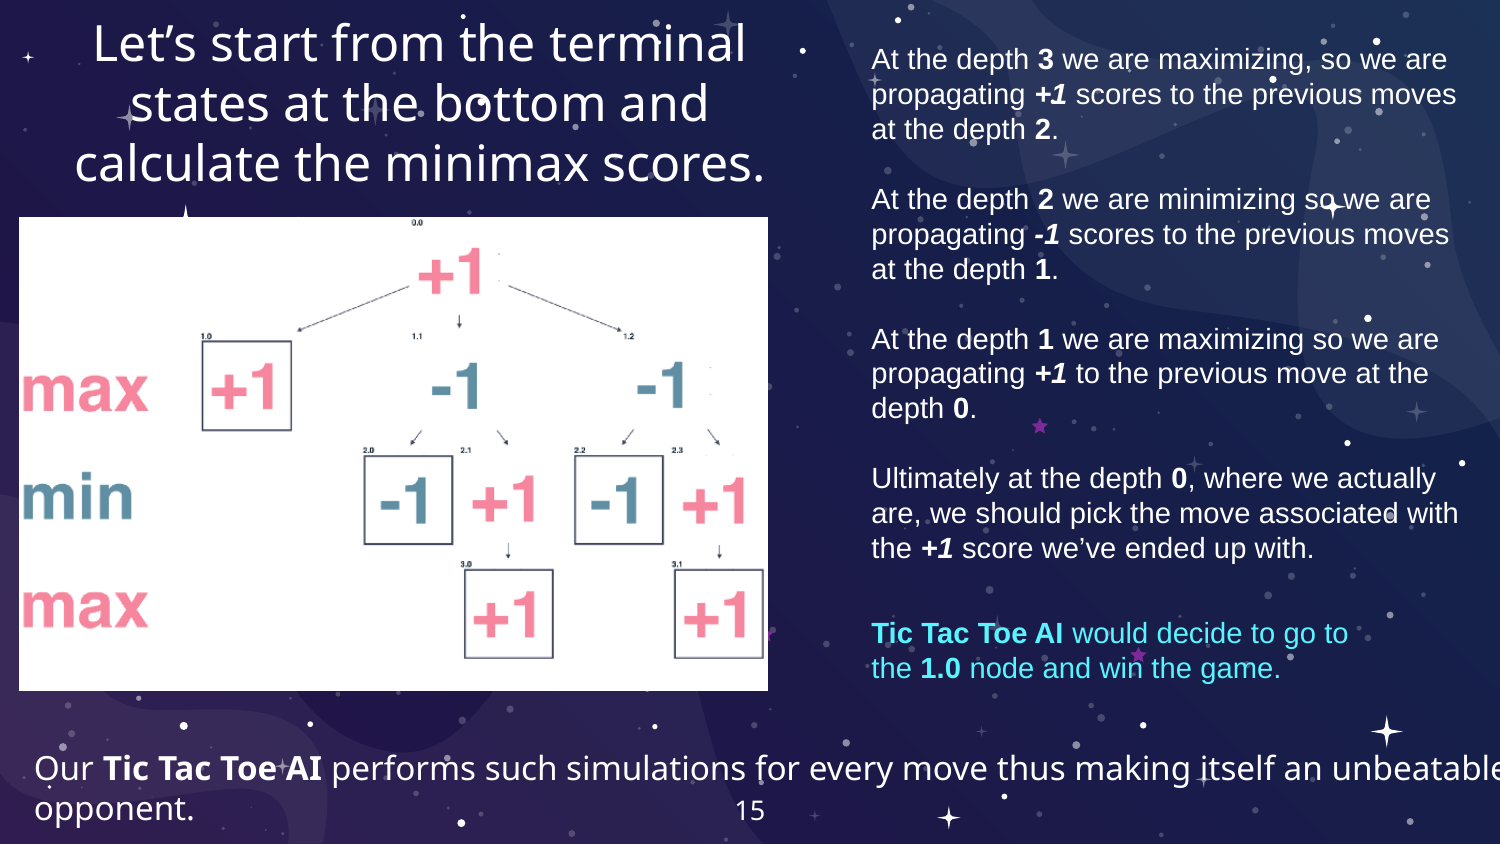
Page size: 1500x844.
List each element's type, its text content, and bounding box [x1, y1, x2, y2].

text_box Our Tic Tac Toe AI performs such simulations for every move thus making itself an unbeatable opponent. [19, 739, 1500, 835]
slide_number 15 [705, 835, 795, 844]
picture [18, 217, 769, 691]
text_box Let’s start from the terminal states at the bottom and calculate the minimax scores. [46, 4, 795, 200]
text_box At the depth 3 we are maximizing, so we are propagating +1 scores to the previous moves at the depth 2. At the depth 2 we are minimizing so we are propagating -1 scores to the previous moves at the depth 1. At the depth 1 we are maximizing so we are propagating +1 to the previous move at the depth 0. Ultimately at the depth 0, where we actually are, we should pick the move associated with the +1 score we’ve ended up with. Tic Tac Toe AI would decide to go to the 1.0 node and win the game. [856, 32, 1481, 732]
